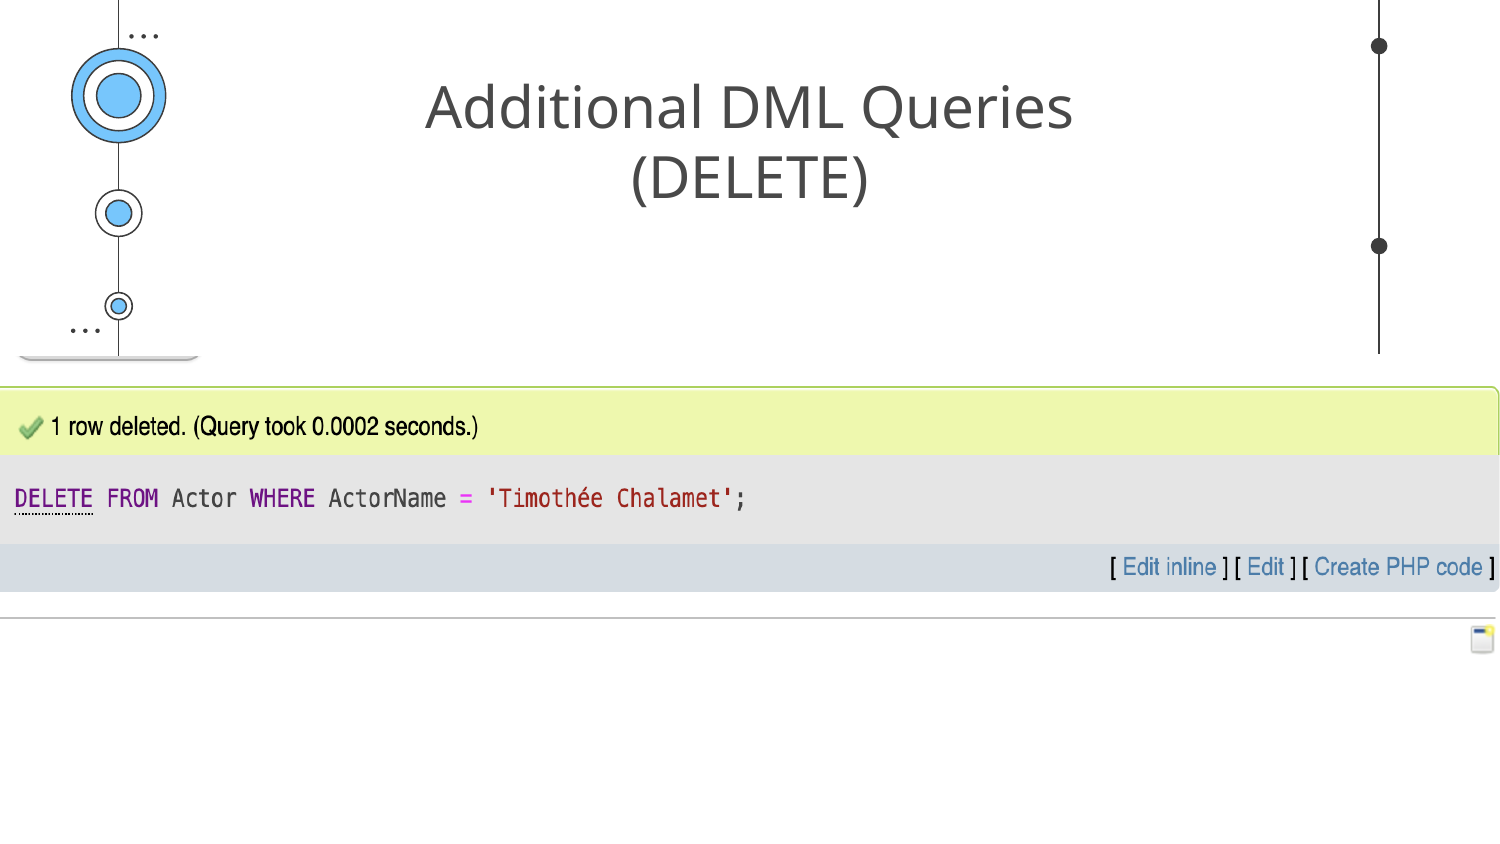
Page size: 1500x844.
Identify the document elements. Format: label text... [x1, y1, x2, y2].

picture [0, 356, 1500, 844]
title Additional DML Queries (DELETE) [347, 55, 1153, 150]
